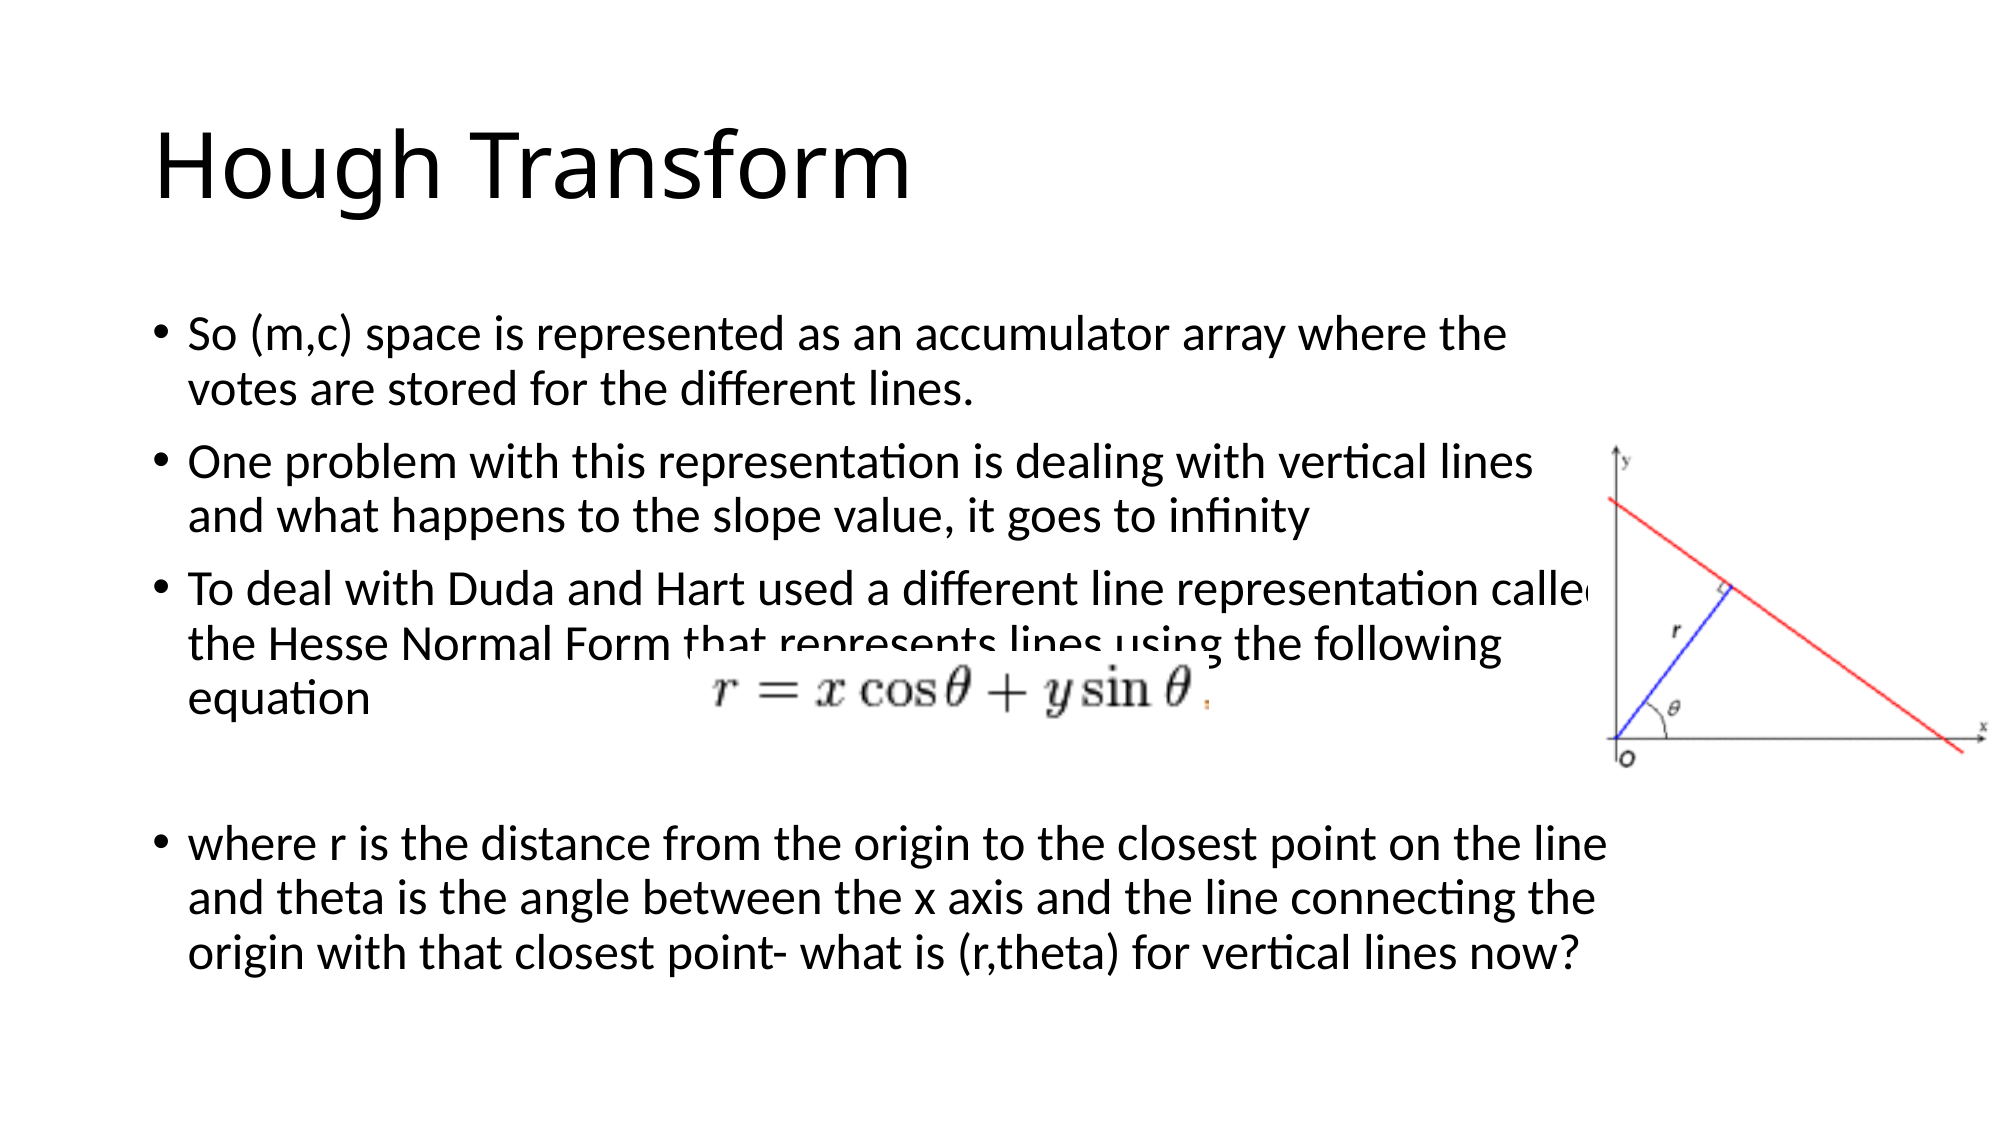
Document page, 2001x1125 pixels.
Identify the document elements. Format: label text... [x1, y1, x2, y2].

picture [690, 651, 1209, 722]
picture [1588, 428, 2000, 783]
list So (m,c) space is represented as an accumulator array where the votes are stored for the different lines. One problem with this representation is dealing with vertical lines and what happens to the slope value, it goes to infinity To deal with Duda and Hart used a different line representation called the Hesse Normal Form that represents lines using the following equation where r is the distance from the origin to the closest point on the line and theta is the angle between the x axis and the line connecting the origin with that closest point- what is (r,theta) for vertical lines now? [137, 299, 1635, 1014]
title Hough Transform [137, 59, 1863, 278]
